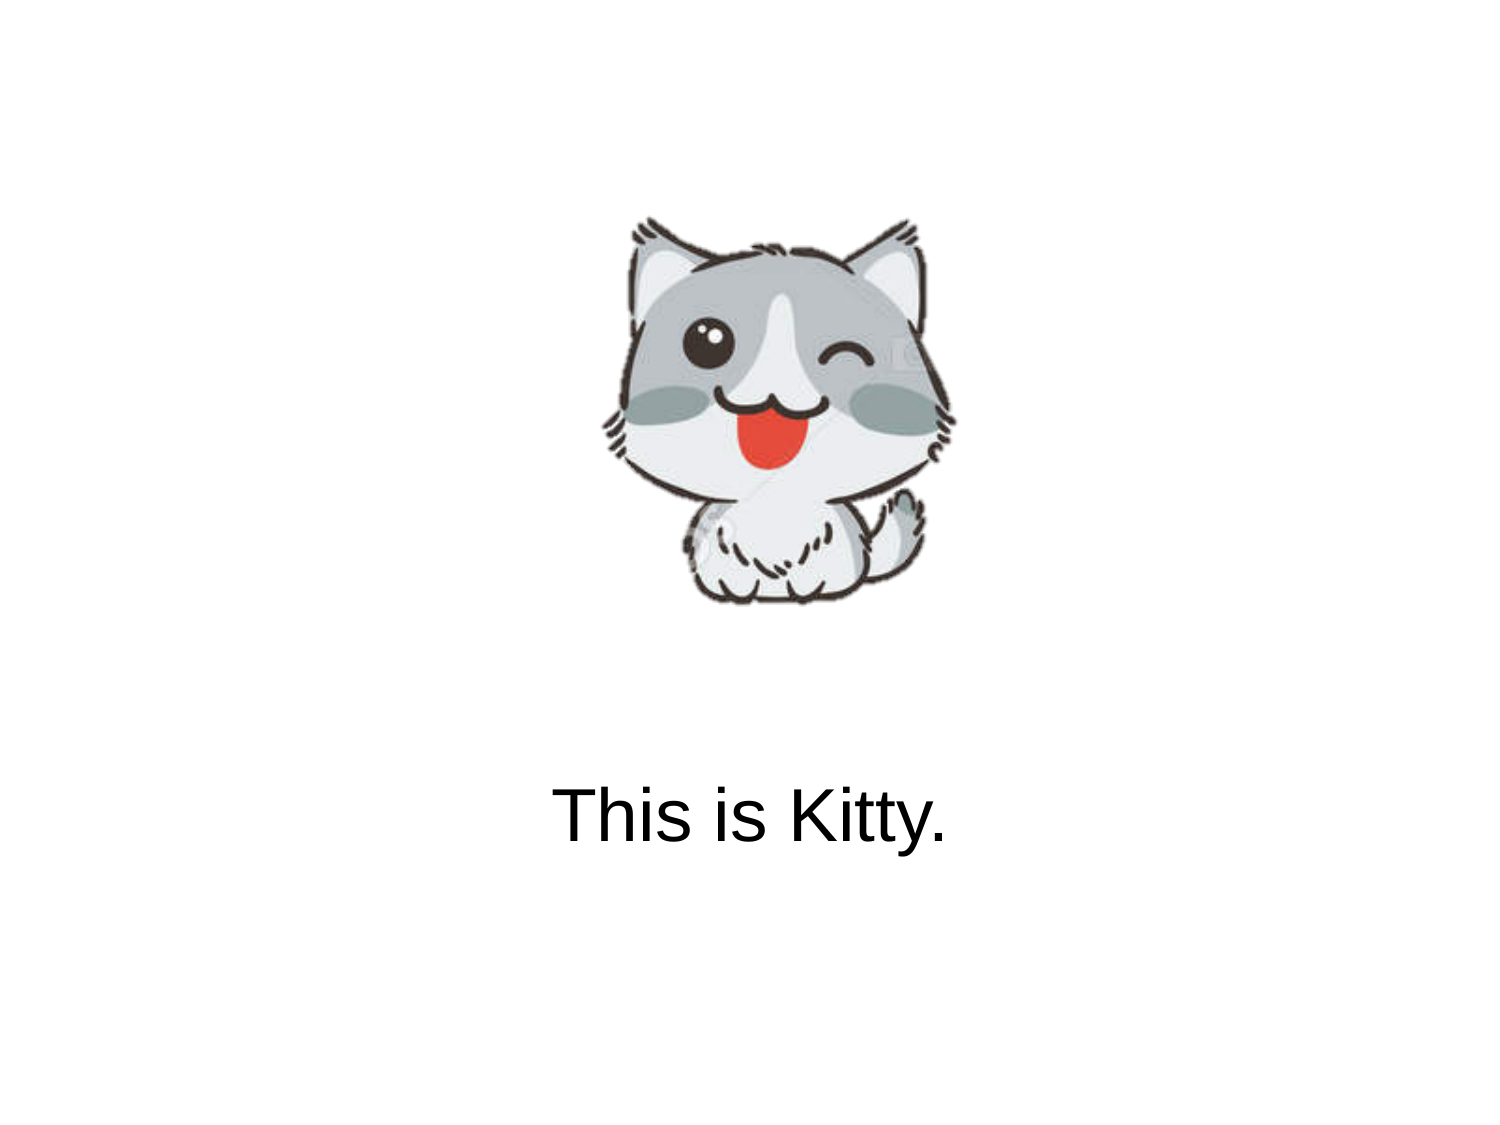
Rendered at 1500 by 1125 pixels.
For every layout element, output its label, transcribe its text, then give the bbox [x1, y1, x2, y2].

text_box This is Kitty. [413, 690, 1088, 932]
picture [537, 190, 1012, 651]
